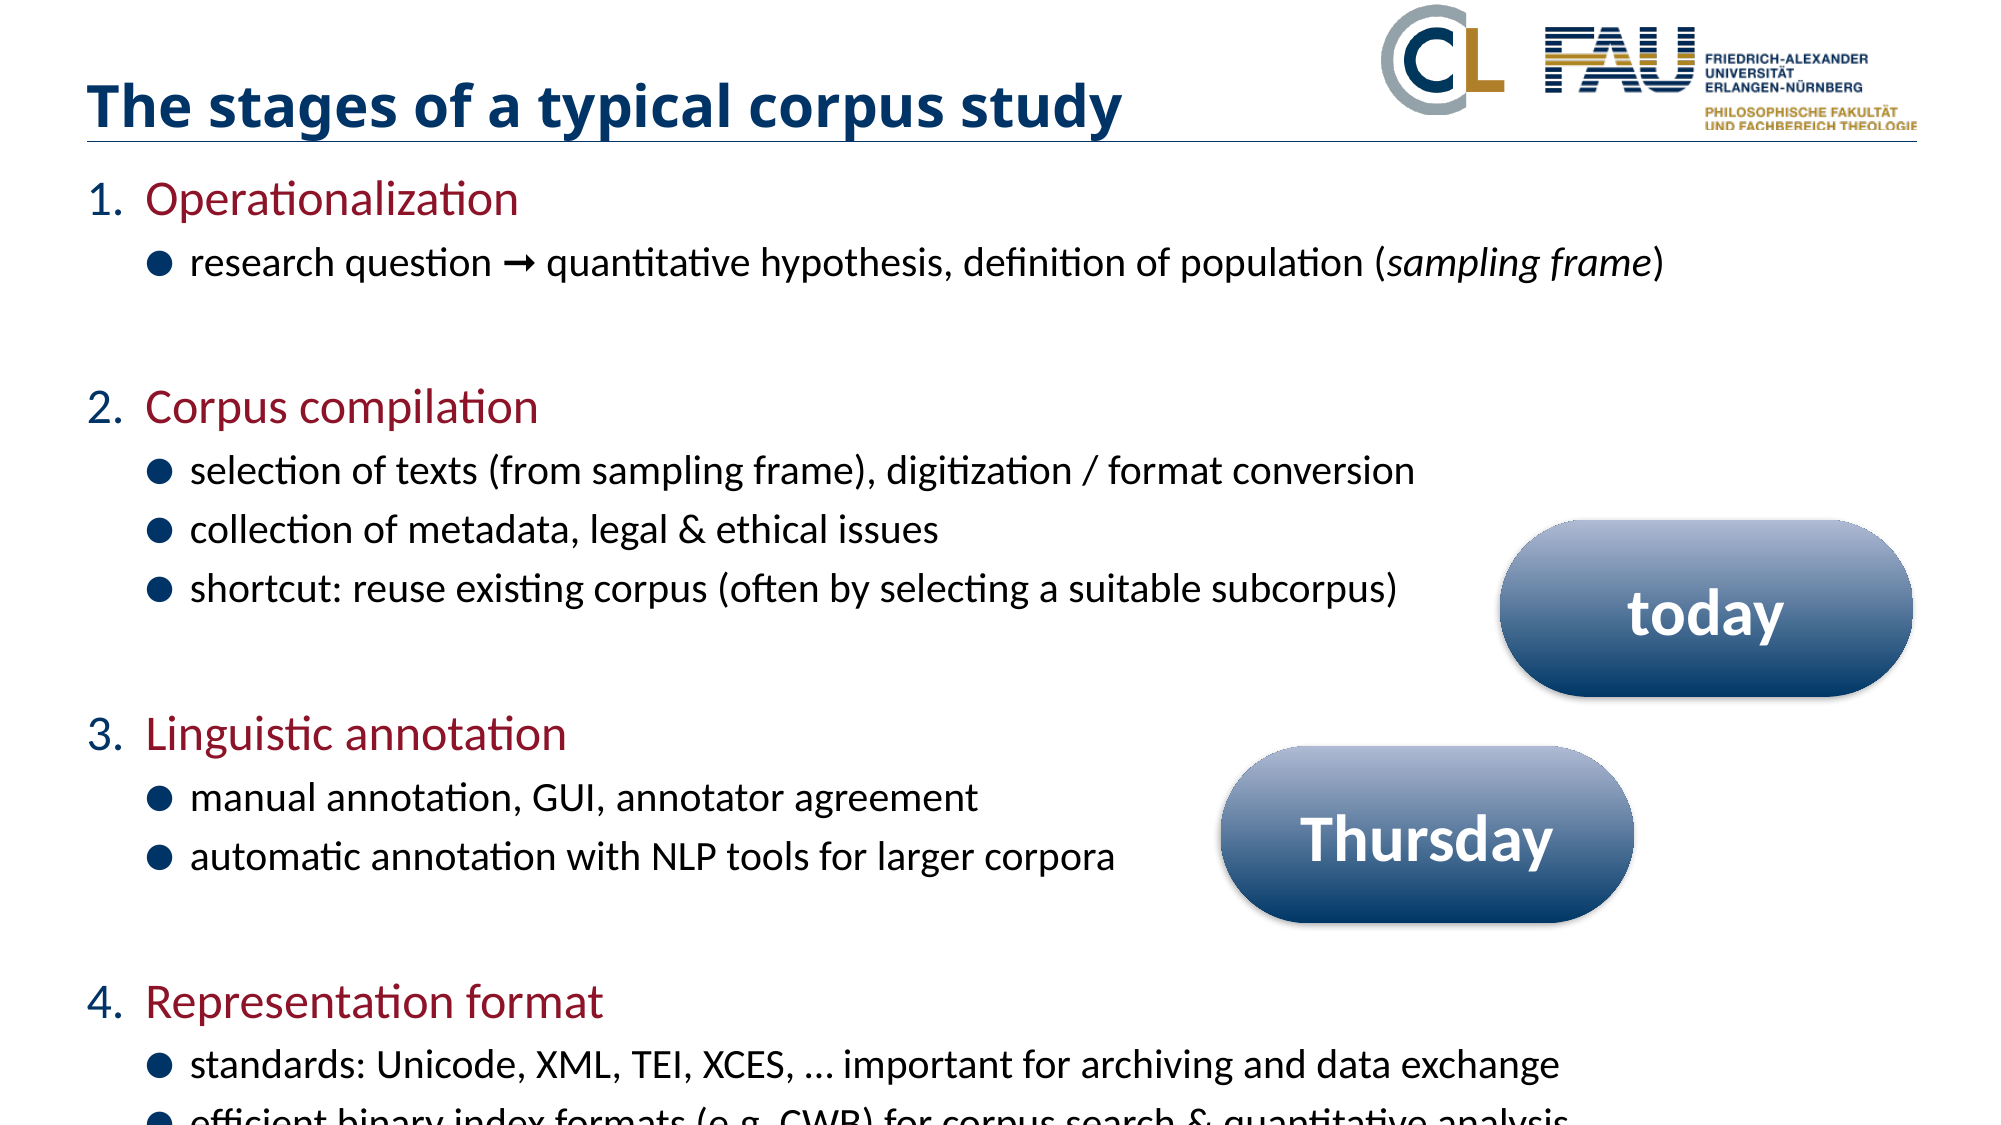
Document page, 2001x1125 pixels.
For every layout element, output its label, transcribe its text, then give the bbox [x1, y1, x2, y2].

text_box Thursday [1220, 746, 1634, 924]
list Operationalization research question ➞ quantitative hypothesis, definition of population (sampling frame) Corpus compilation selection of texts (from sampling frame), digitization / format conversion collection of metadata, legal & ethical issues shortcut: reuse existing corpus (often by selecting a suitable subcorpus) Linguistic annotation manual annotation, GUI, annotator agreement automatic annotation with NLP tools for larger corpora Representation format standards: Unicode, XML, TEI, XCES, … important for archiving and data exchange efficient binary index formats (e.g. CWB) for corpus search & quantitative analysis [86, 165, 1917, 1052]
text_box today [1499, 519, 1914, 697]
title The stages of a typical corpus study [86, 20, 1354, 139]
